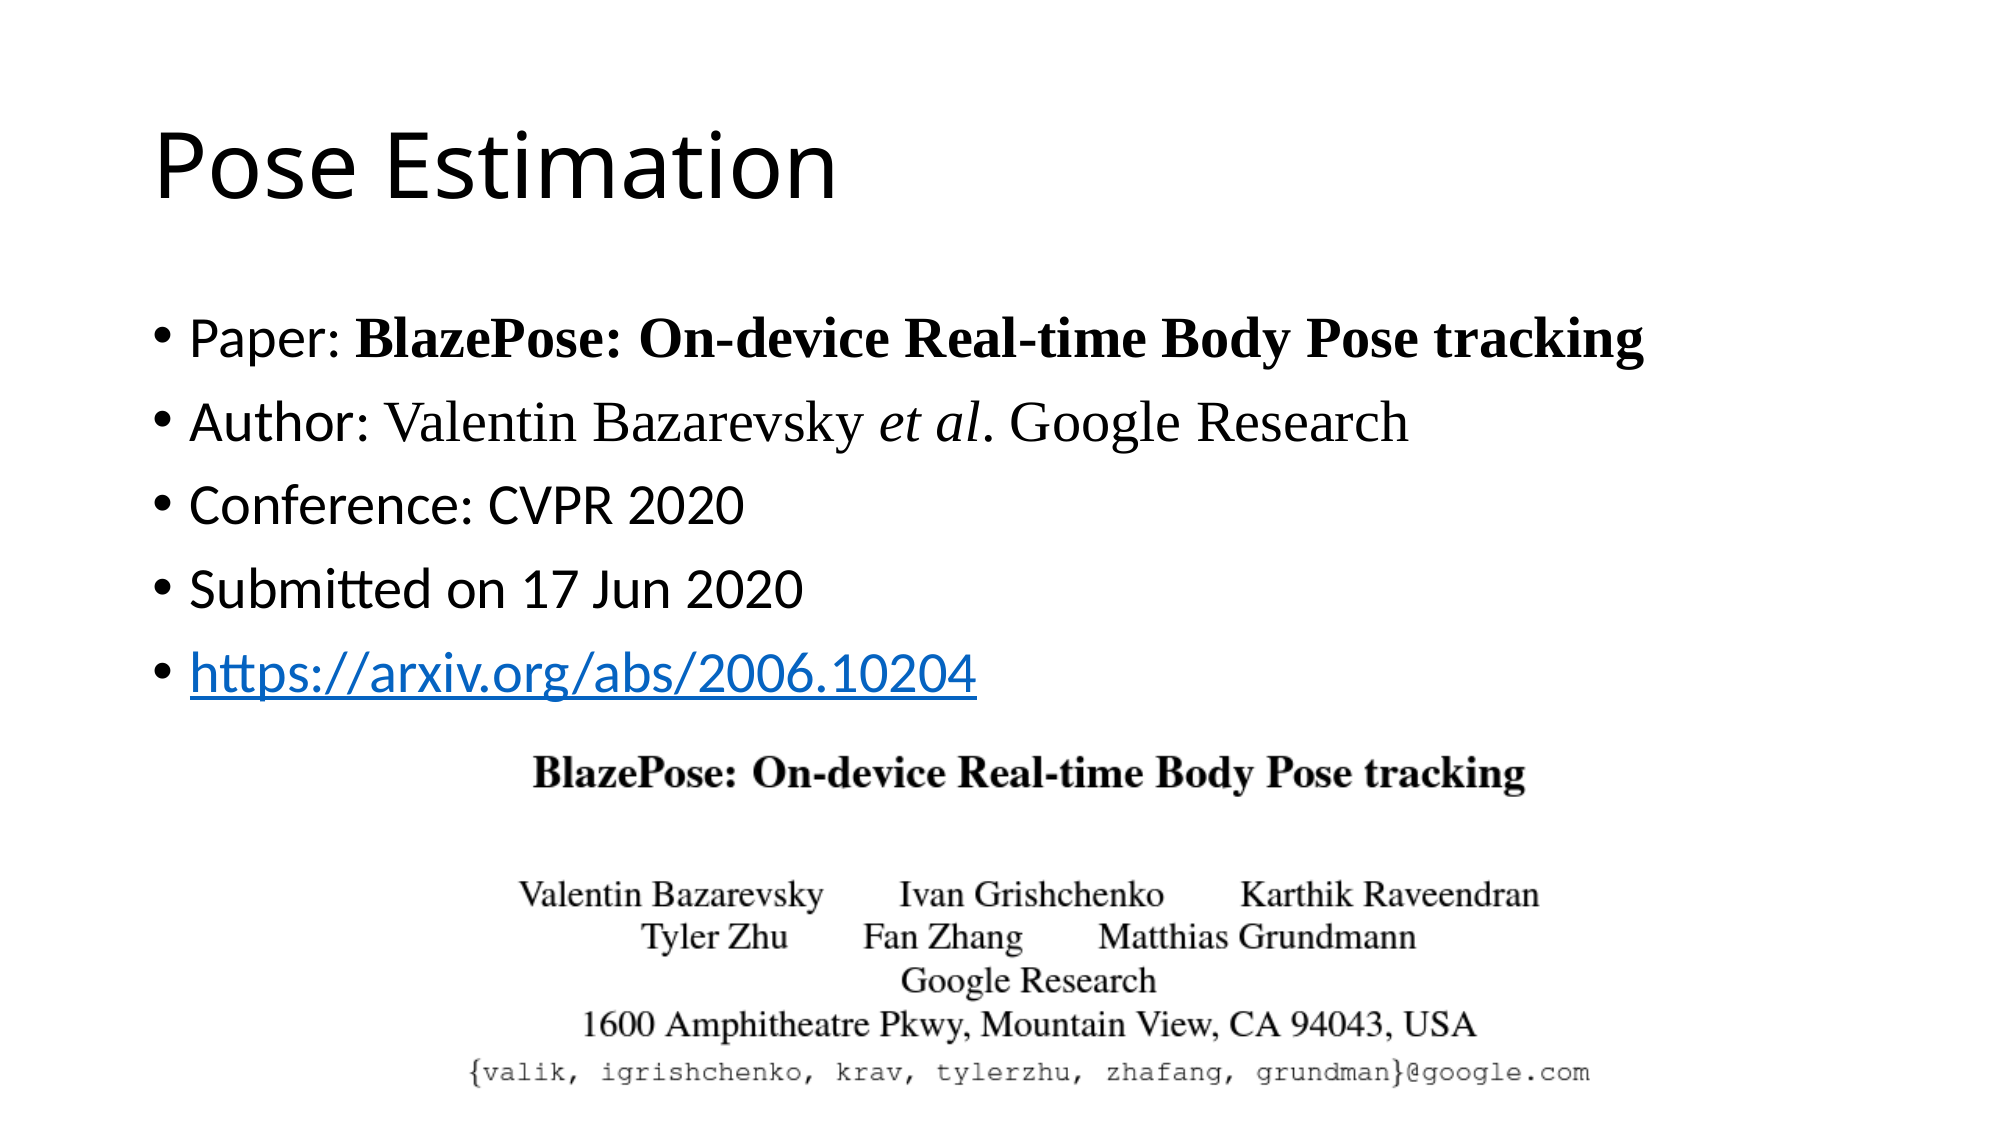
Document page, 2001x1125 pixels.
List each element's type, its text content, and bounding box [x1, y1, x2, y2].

title Pose Estimation [137, 59, 1863, 278]
picture [359, 714, 1640, 1107]
list Paper: BlazePose: On-device Real-time Body Pose tracking Author: Valentin Bazarevsky et al. Google Research Conference: CVPR 2020 Submitted on 17 Jun 2020 https://arxiv.org/abs/2006.10204 [137, 299, 1863, 1014]
